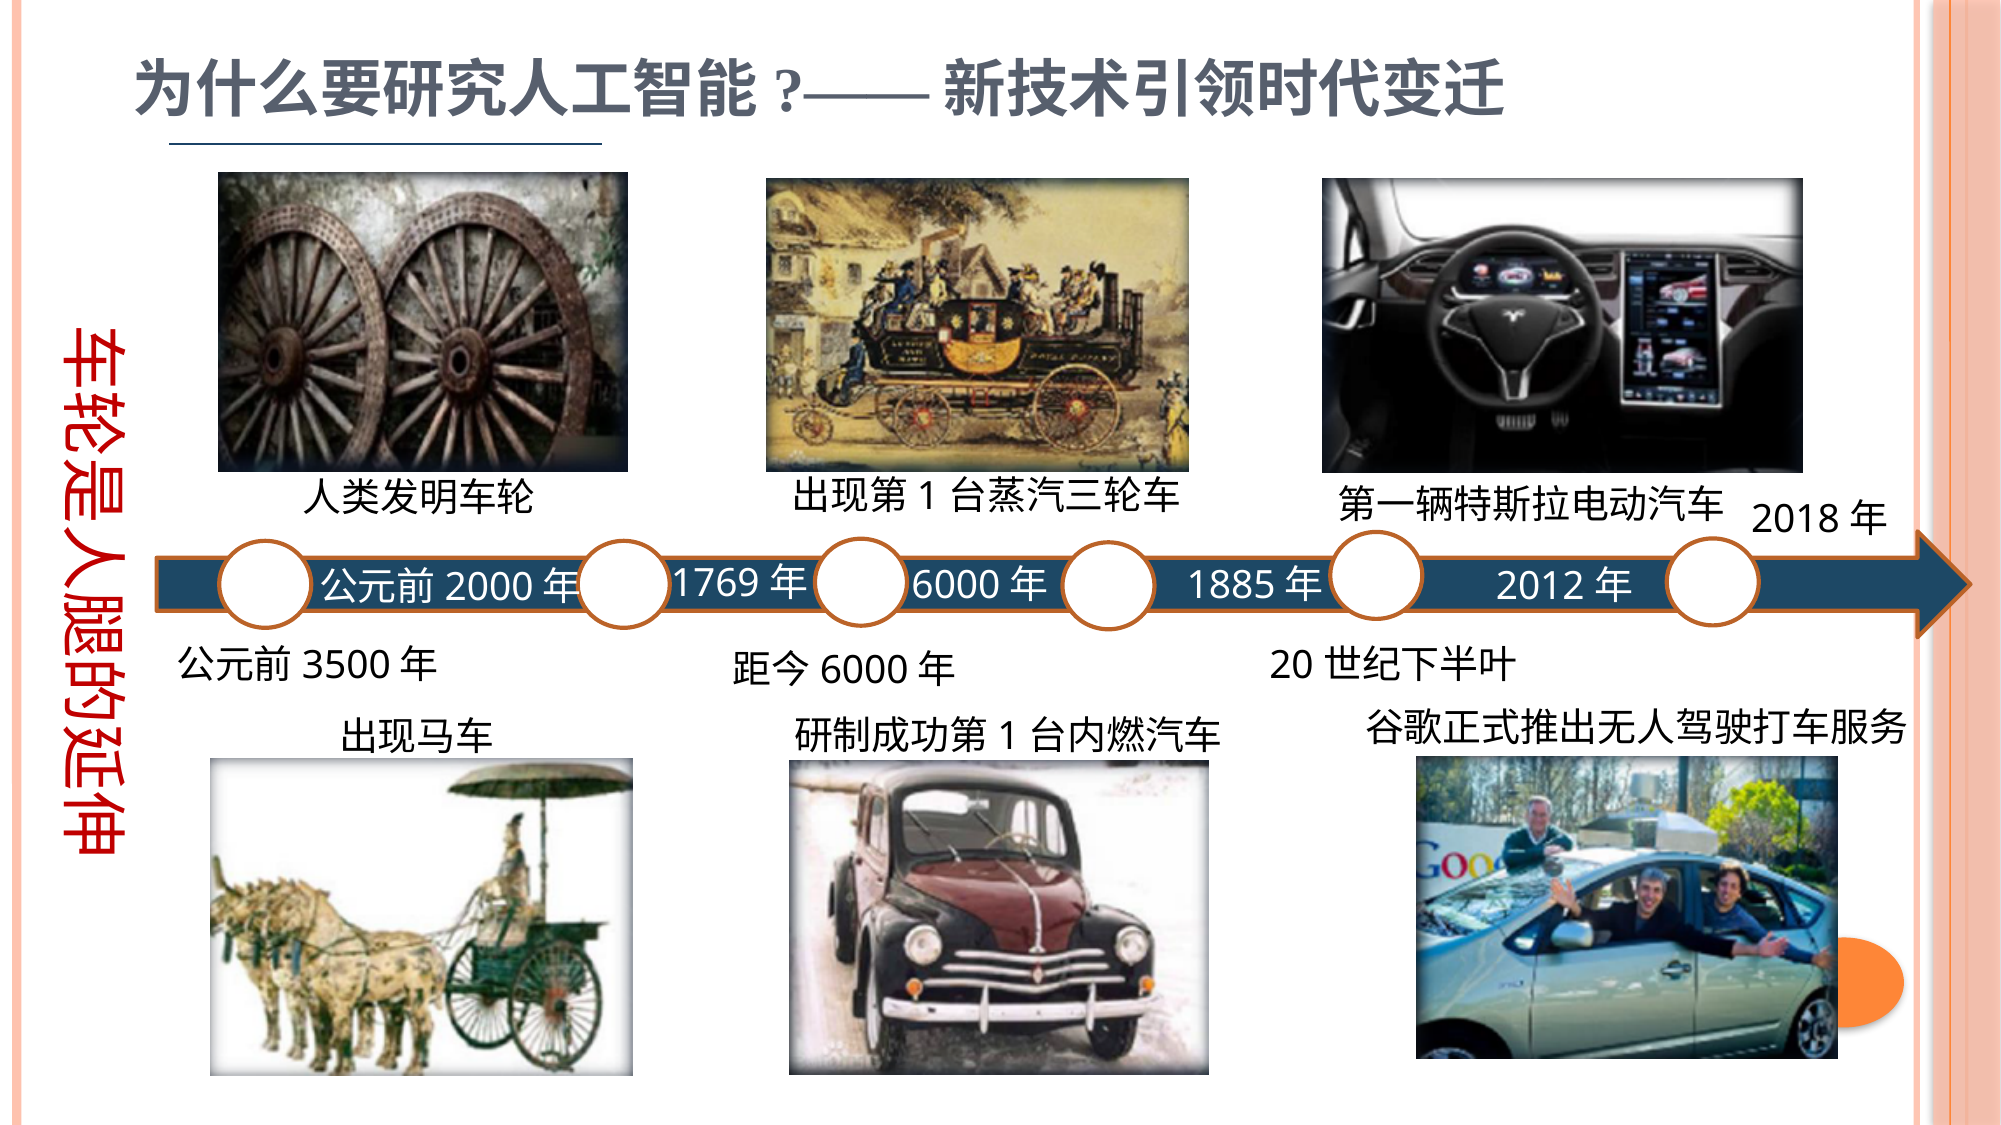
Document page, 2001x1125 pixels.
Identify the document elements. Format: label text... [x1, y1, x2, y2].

text_box [588, 538, 662, 630]
text_box [1335, 534, 1425, 621]
text_box 公元前2000年 [304, 553, 649, 616]
text_box 1769年 [656, 550, 861, 612]
text_box [1679, 615, 1746, 628]
text_box [217, 538, 304, 630]
text_box 2018年 [1736, 485, 2000, 548]
text_box [1768, 548, 1973, 640]
text_box 出现马车 [324, 703, 638, 764]
picture [210, 758, 633, 1077]
text_box 距今6000年 [718, 636, 978, 699]
text_box [1145, 555, 1171, 613]
picture [788, 759, 1209, 1075]
text_box 研制成功第1台内燃汽车 [779, 703, 1266, 765]
text_box 2012年 [1481, 553, 1768, 615]
text_box 公元前3500年 [161, 632, 471, 694]
text_box [154, 555, 227, 613]
text_box 为什么要研究人工智能?——新技术引领时代变迁 [118, 41, 1752, 230]
picture [1416, 755, 1838, 1060]
picture [765, 177, 1190, 472]
text_box [1070, 540, 1157, 632]
picture [217, 171, 629, 472]
text_box [1406, 555, 1481, 613]
text_box 6000年 [896, 552, 1102, 614]
text_box 谷歌正式推出无人驾驶打车服务 [1350, 695, 2000, 757]
text_box [824, 536, 897, 628]
picture [1322, 178, 1803, 474]
text_box 第一辆特斯拉电动汽车 [1322, 481, 1768, 534]
text_box 出现第1台蒸汽三轮车 [776, 463, 1222, 525]
text_box 车轮是人腿的延伸 [32, 309, 144, 889]
text_box 人类发明车轮 [288, 480, 602, 527]
text_box 20世纪下半叶 [1254, 632, 1541, 694]
text_box [1675, 536, 1750, 553]
text_box 1885年 [1171, 552, 1377, 614]
